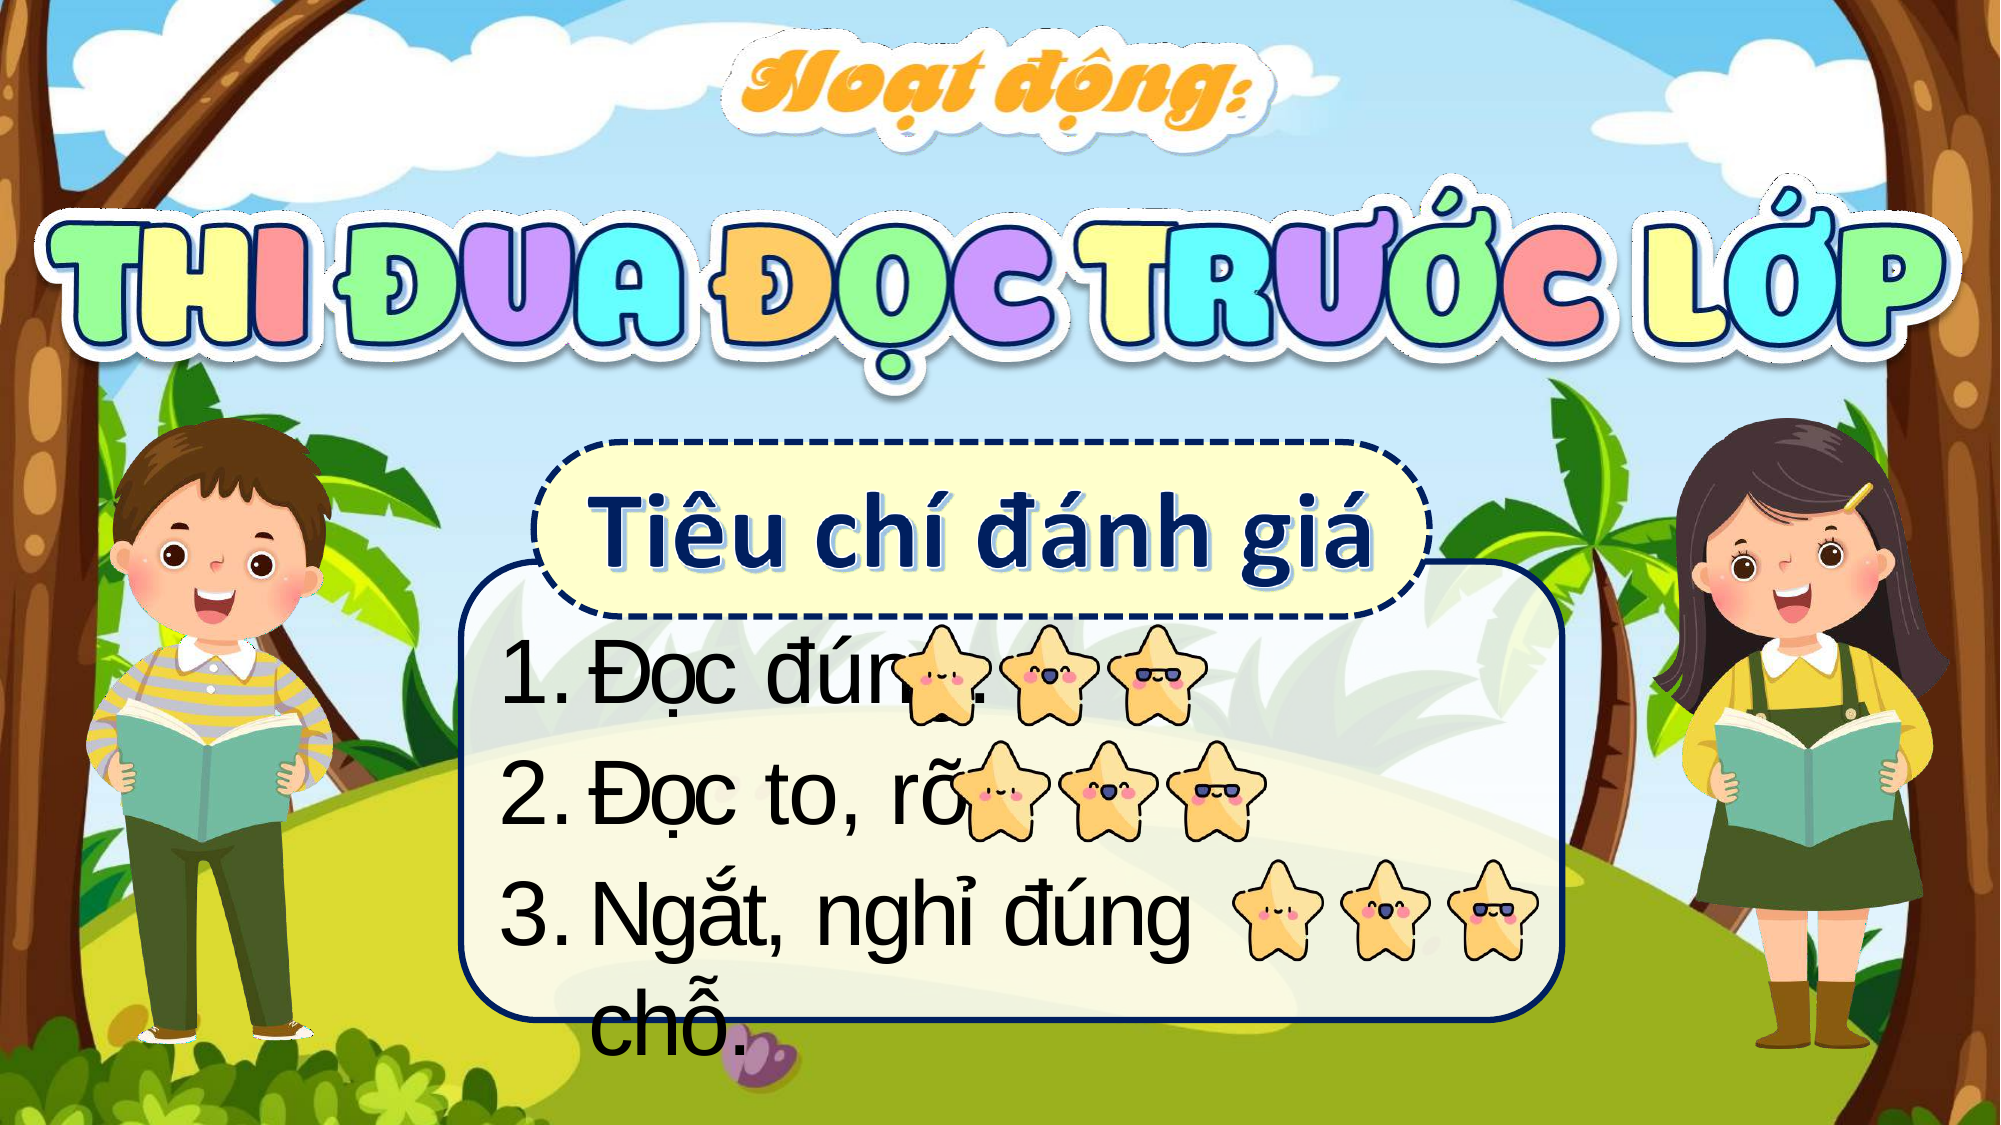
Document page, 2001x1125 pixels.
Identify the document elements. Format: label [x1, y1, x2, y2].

picture [0, 0, 2000, 1125]
text_box [10, 0, 1990, 1049]
